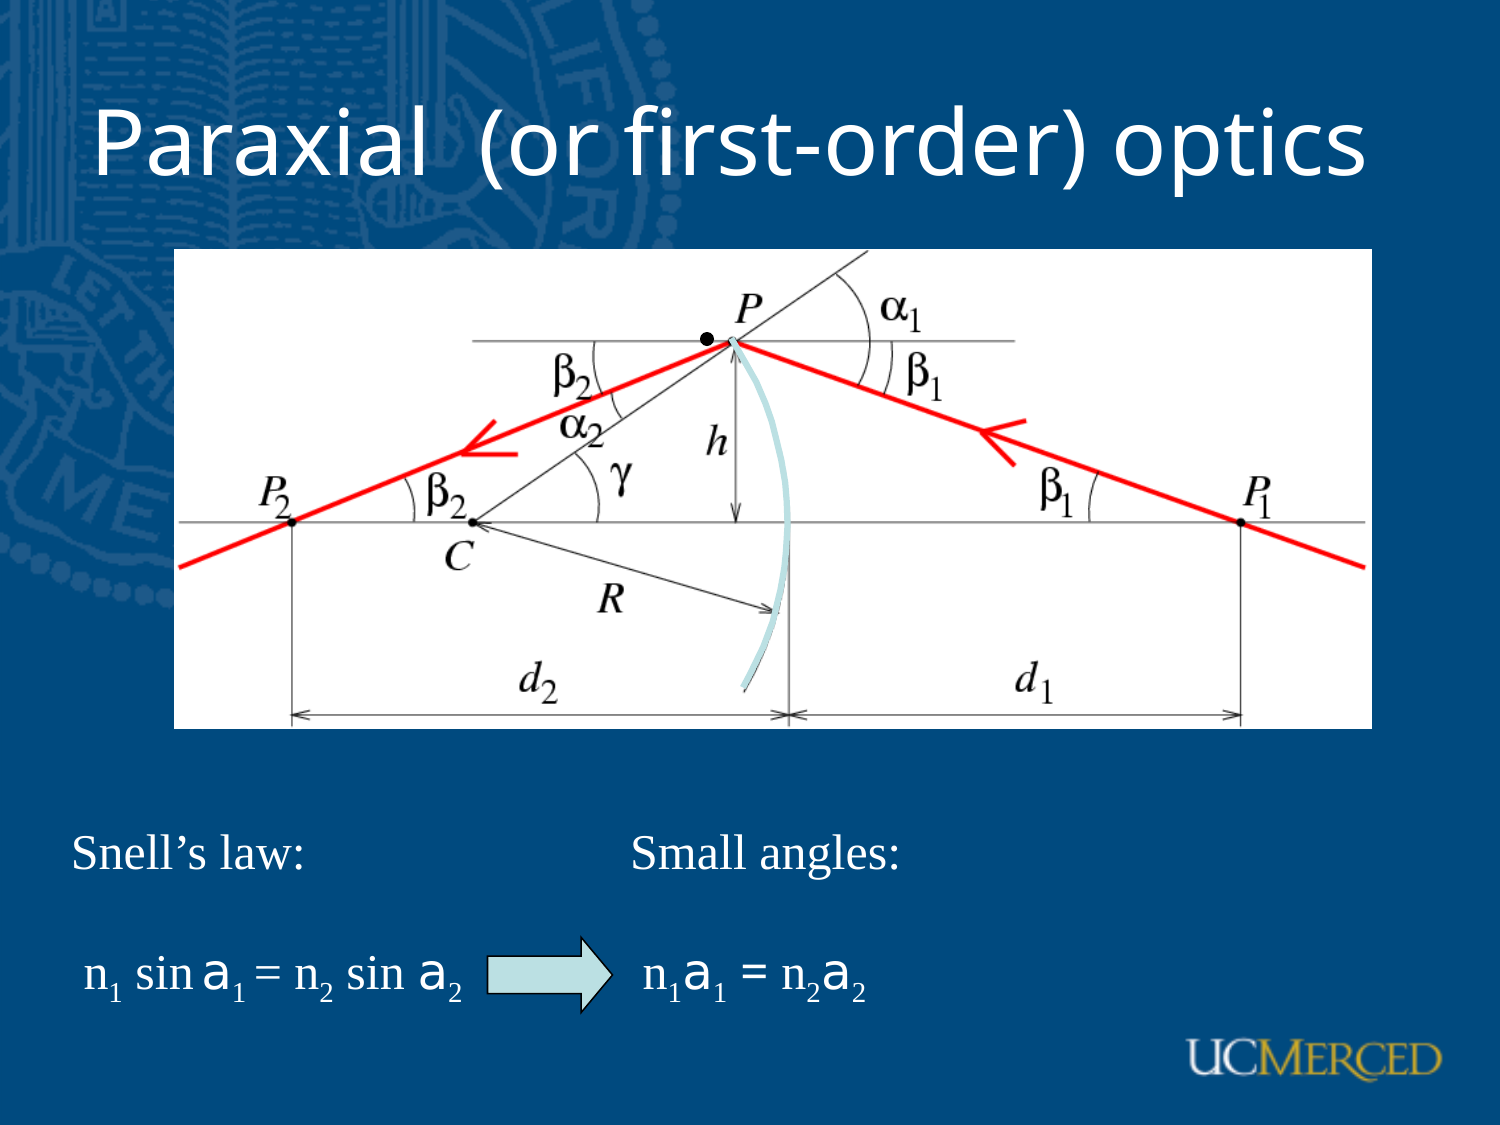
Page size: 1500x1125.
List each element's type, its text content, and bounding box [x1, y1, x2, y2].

text_box [487, 937, 613, 1013]
text_box Snell’s law: n1 sin a1 = n2 sin a2 [56, 812, 478, 1016]
title Paraxial (or first-order) optics [75, 45, 1425, 233]
text_box Small angles: n1a1 = n2a2 [615, 812, 917, 1016]
picture [0, 0, 1500, 1125]
